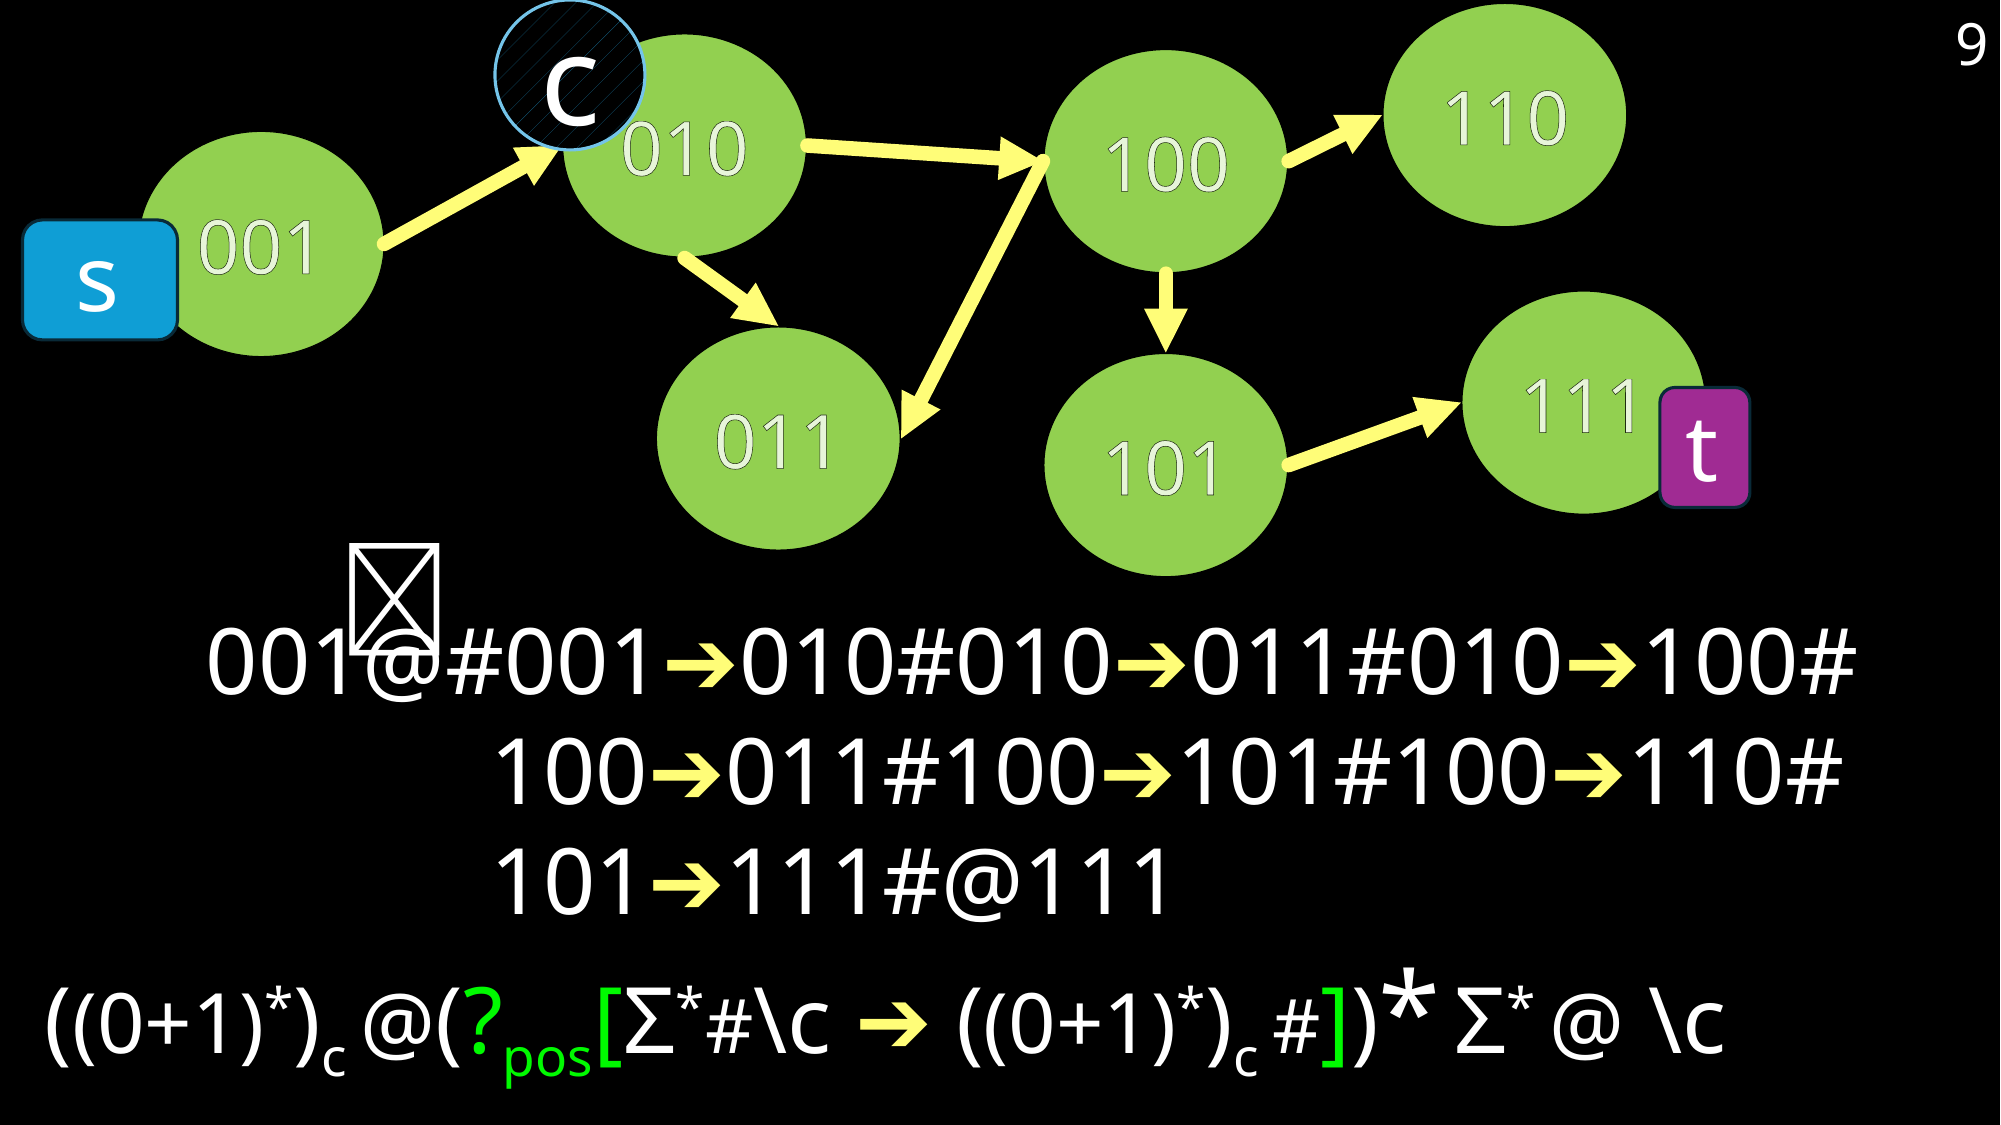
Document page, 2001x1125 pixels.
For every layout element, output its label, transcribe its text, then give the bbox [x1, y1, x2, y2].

text_box ((0+1)*)c @(?pos[Σ*#\c ➔ ((0+1)*)c #])* Σ* @ \c [30, 934, 1973, 1095]
text_box 9 [1941, 0, 2000, 85]
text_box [21, 211, 178, 341]
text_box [1659, 381, 1751, 510]
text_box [137, 1, 1708, 579]
text_box 001@#001➔010#010➔011#010➔100# 100➔011#100➔101#100➔110# 101➔111#@111 [190, 595, 1874, 934]
text_box 📍 [323, 579, 466, 673]
